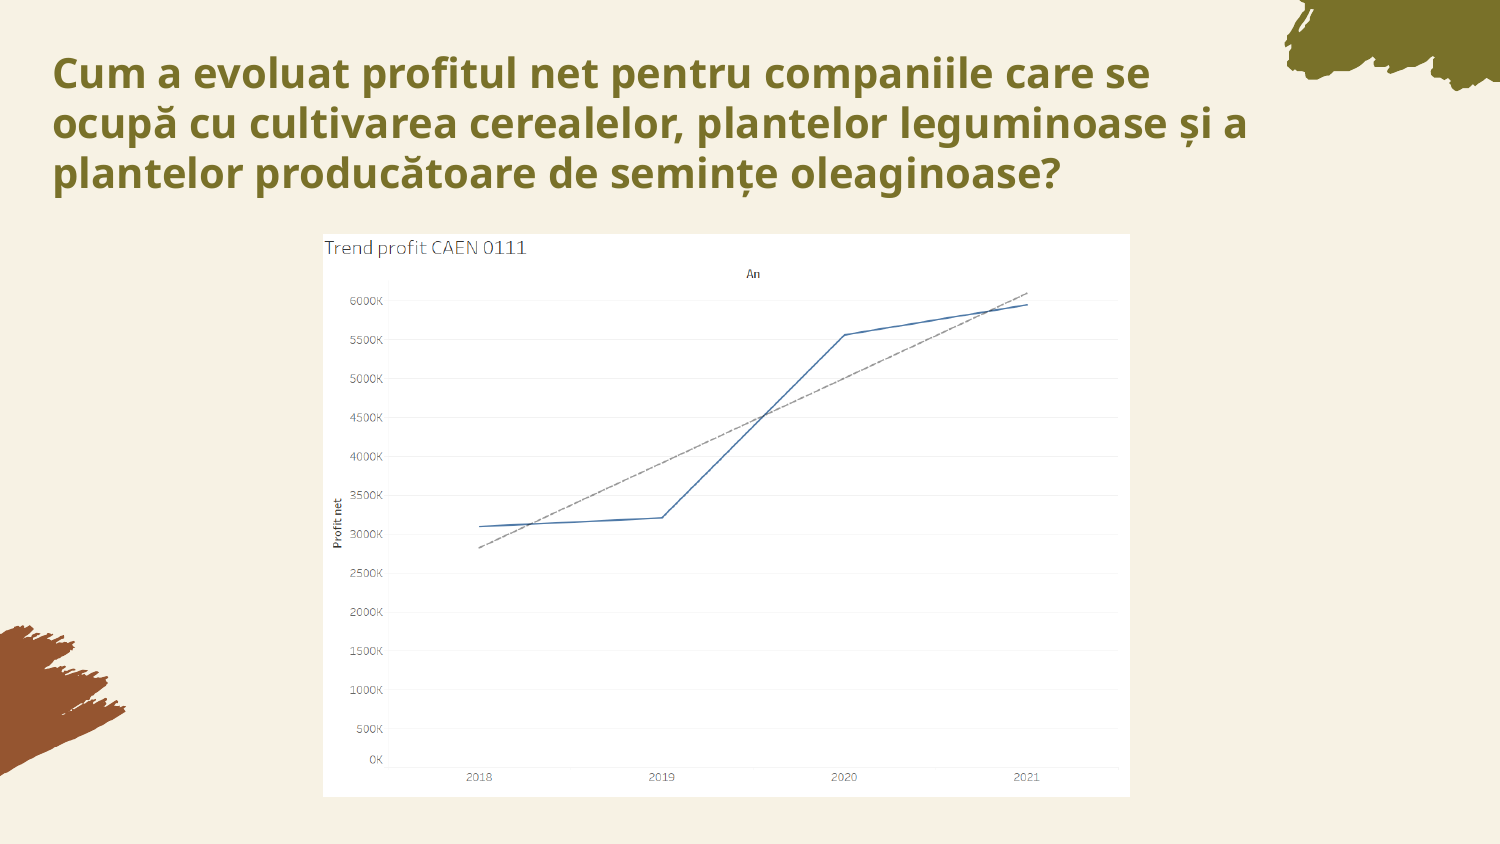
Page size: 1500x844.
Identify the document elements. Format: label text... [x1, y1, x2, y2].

text_box [0, 625, 127, 777]
text_box [1291, 0, 1500, 92]
title Cum a evoluat profitul net pentru companiile care se ocupă cu cultivarea cerealelor, plantelor leguminoase și a plantelor producătoare de semințe oleaginoase? [37, 31, 1303, 126]
picture [322, 234, 1130, 798]
